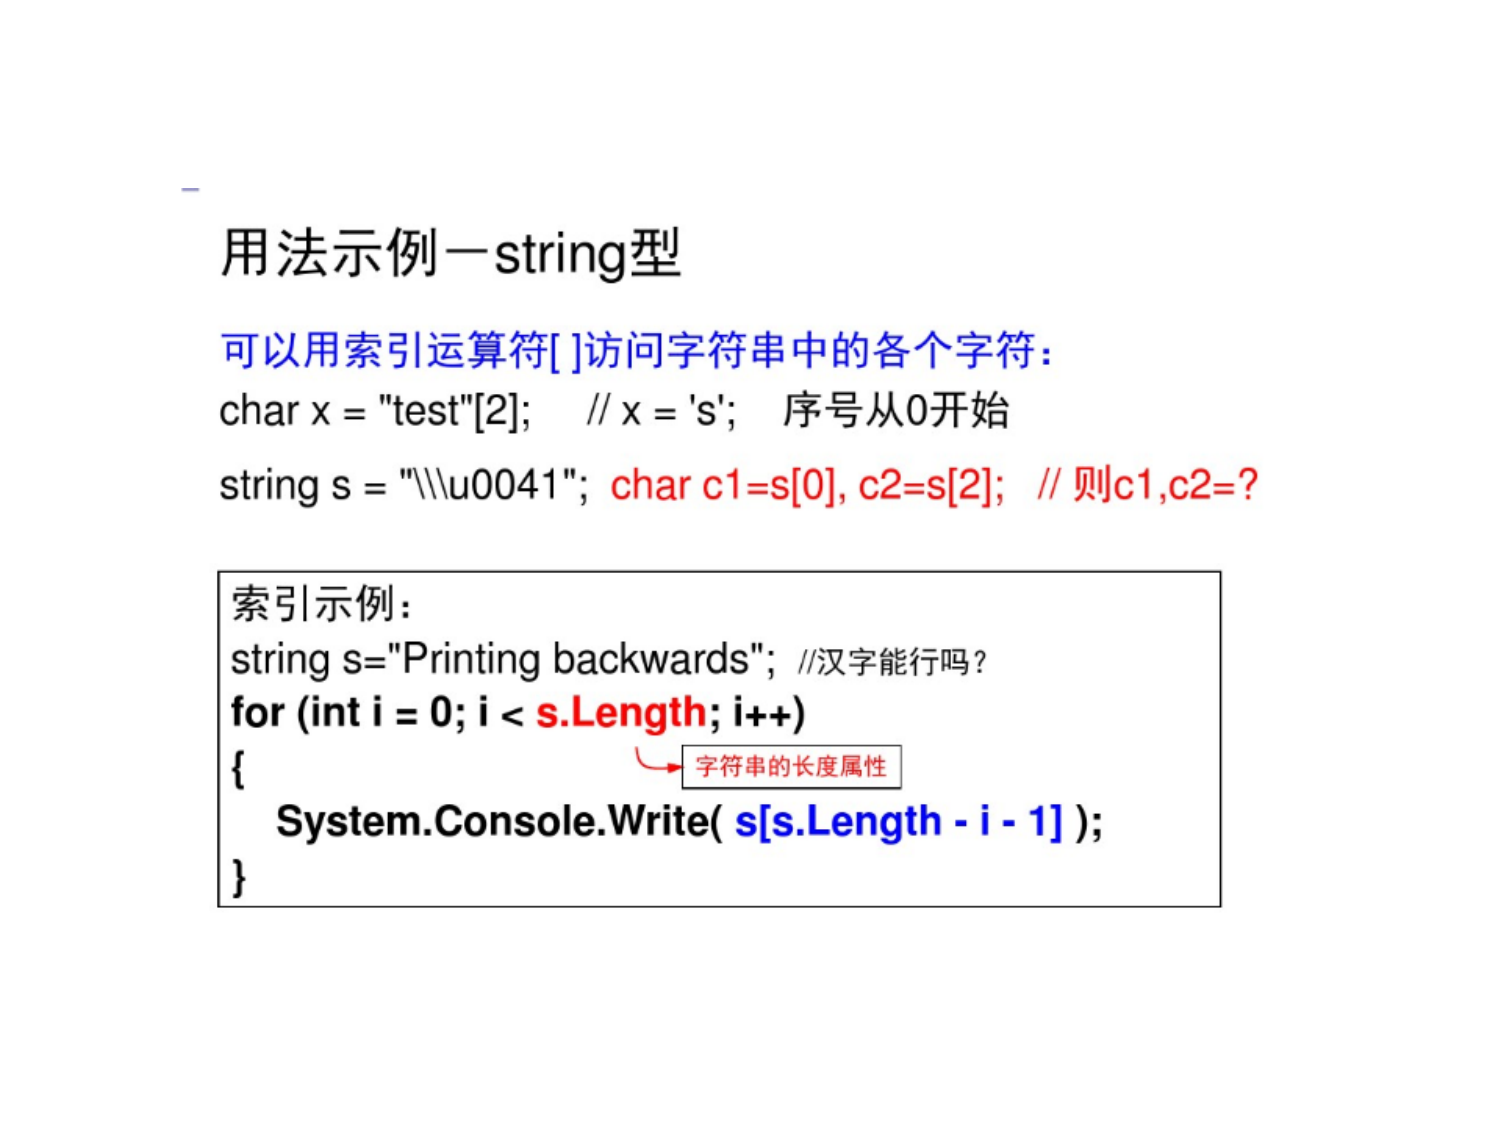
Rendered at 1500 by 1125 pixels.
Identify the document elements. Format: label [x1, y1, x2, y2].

picture [180, 188, 1320, 937]
